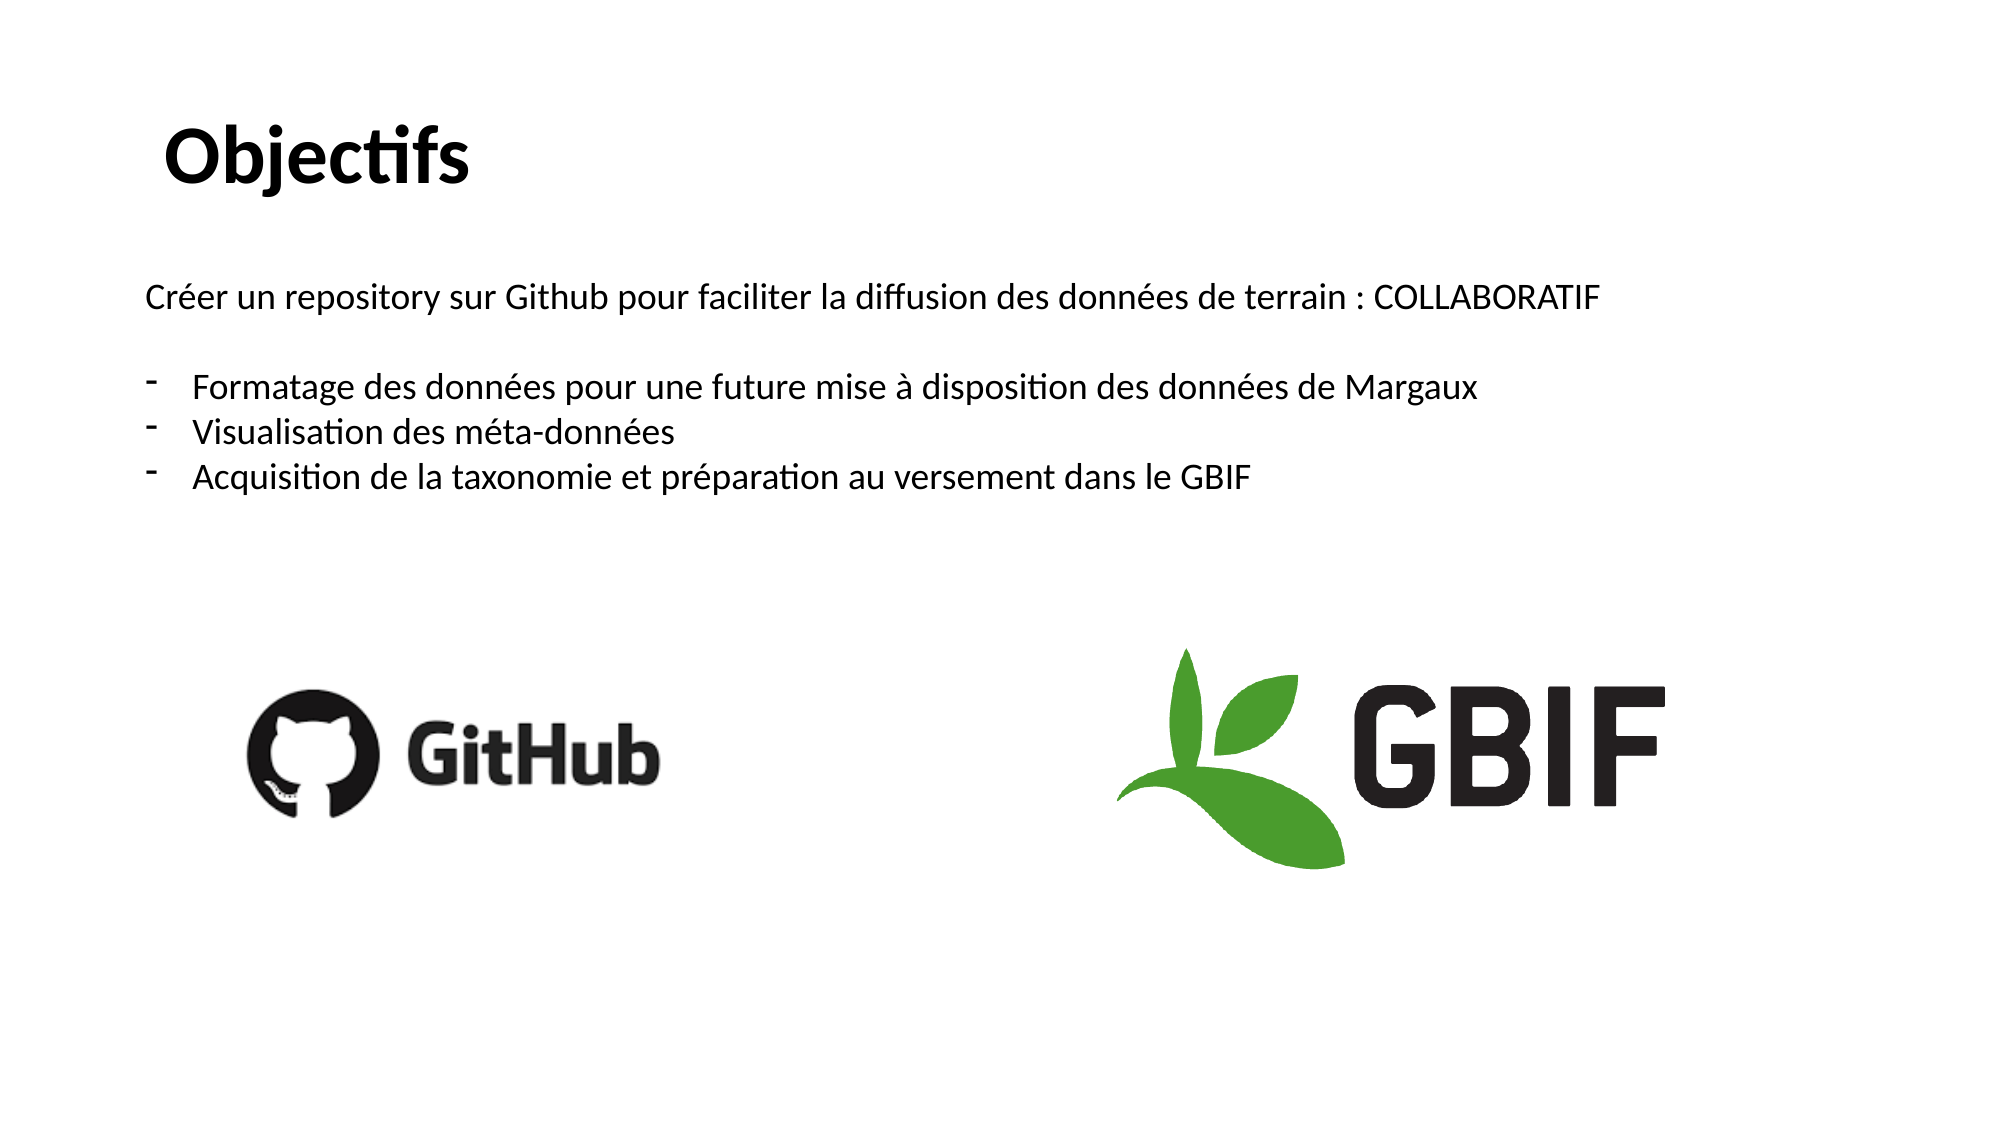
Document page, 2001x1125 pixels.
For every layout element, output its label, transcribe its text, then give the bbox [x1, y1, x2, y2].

text_box Créer un repository sur Github pour faciliter la diffusion des données de terrain : COLLABORATIF Formatage des données pour une future mise à disposition des données de Margaux Visualisation des méta-données Acquisition de la taxonomie et préparation au versement dans le GBIF [130, 264, 1618, 595]
picture [201, 616, 706, 899]
picture [999, 562, 1782, 954]
text_box Objectifs [150, 92, 487, 208]
